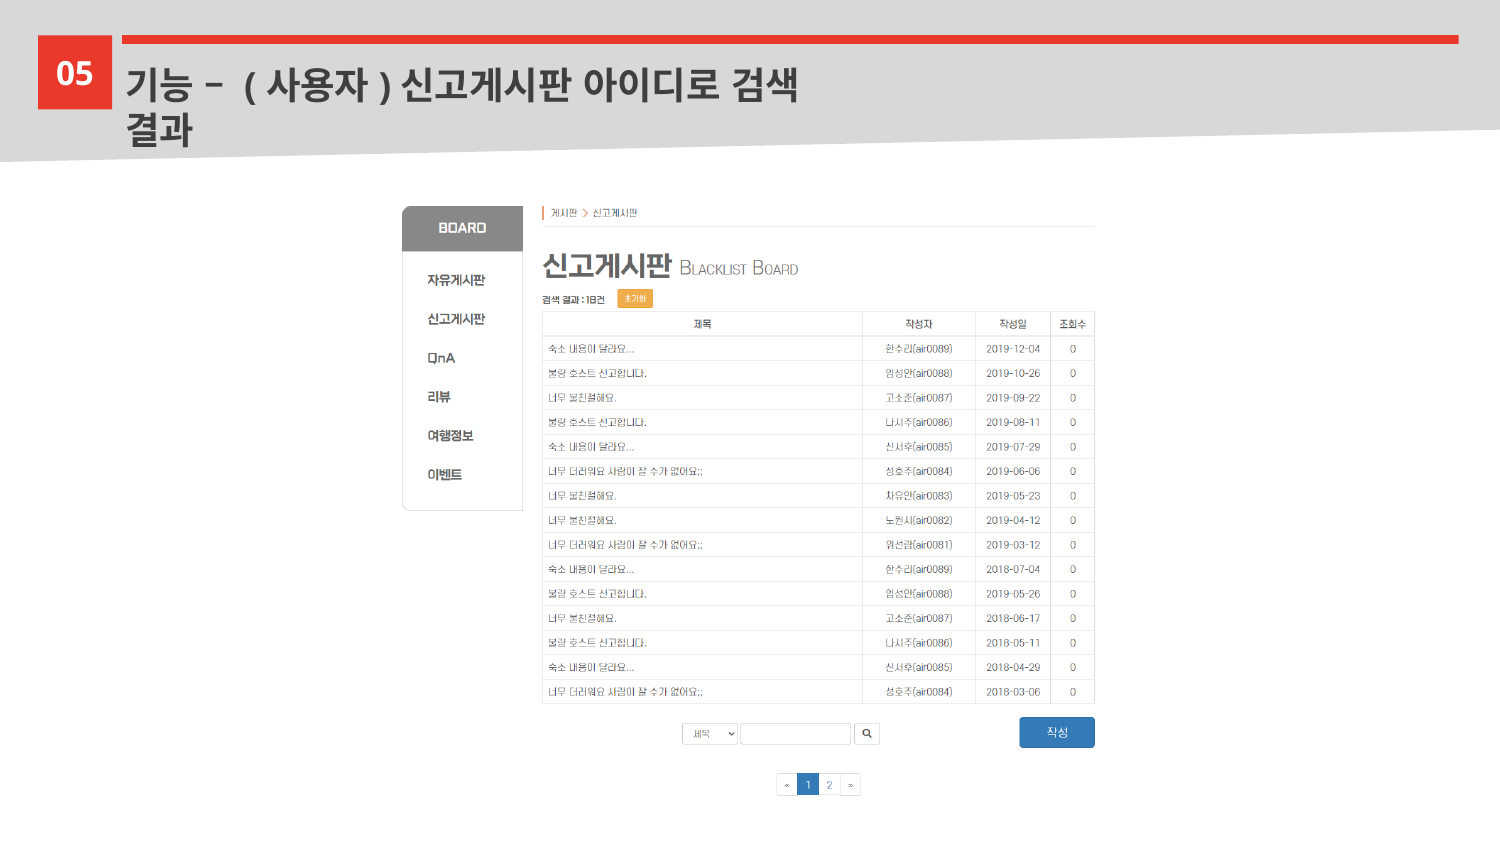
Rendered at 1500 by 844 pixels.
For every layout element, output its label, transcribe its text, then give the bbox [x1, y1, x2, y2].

text_box [122, 35, 1459, 44]
picture [401, 200, 1099, 800]
text_box [0, 0, 1500, 162]
text_box [38, 35, 113, 44]
text_box 05 [21, 44, 129, 100]
text_box [38, 100, 110, 110]
text_box 기능 – (사용자)신고게시판 아이디로 검색 결과 [110, 54, 880, 160]
